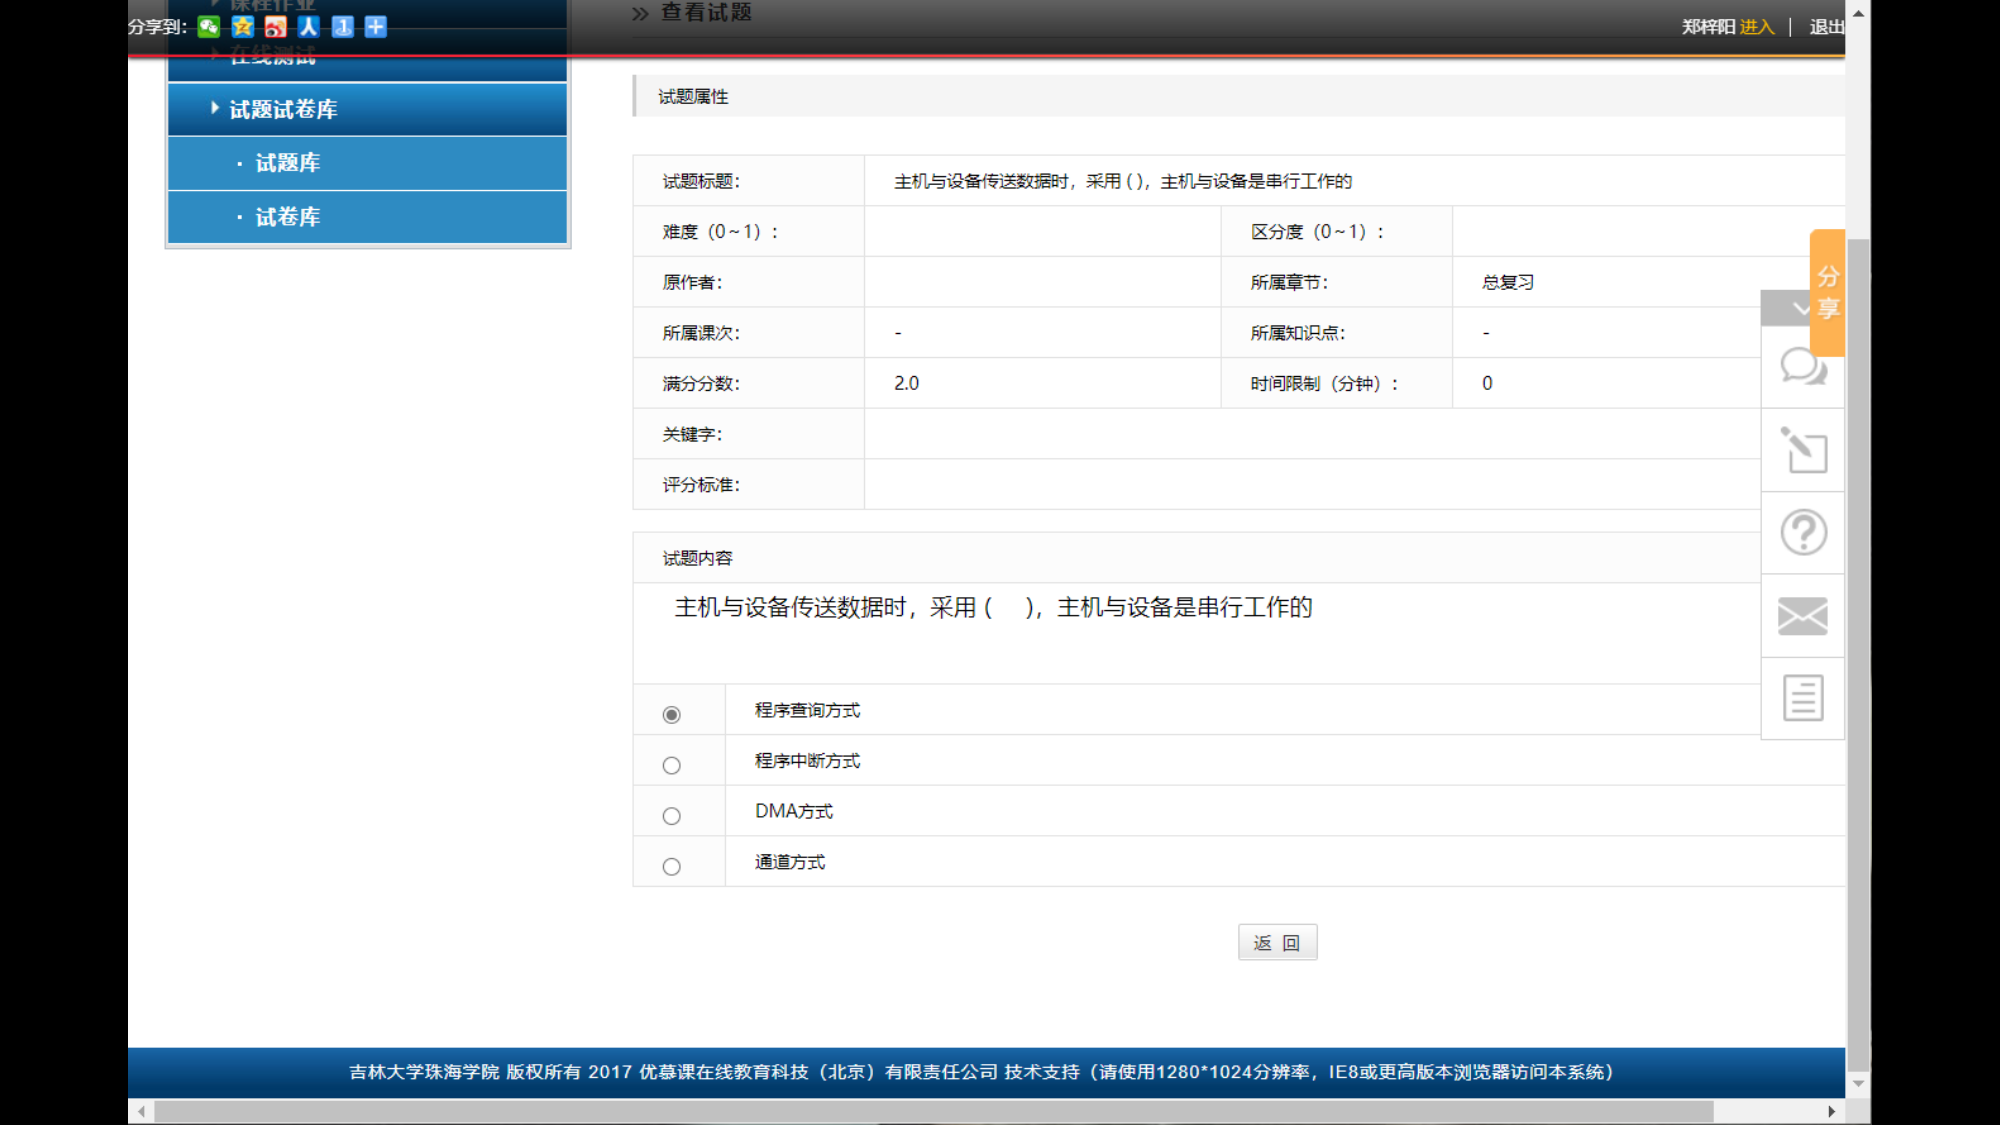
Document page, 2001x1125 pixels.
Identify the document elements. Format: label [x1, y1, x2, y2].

picture [128, 0, 1872, 1125]
